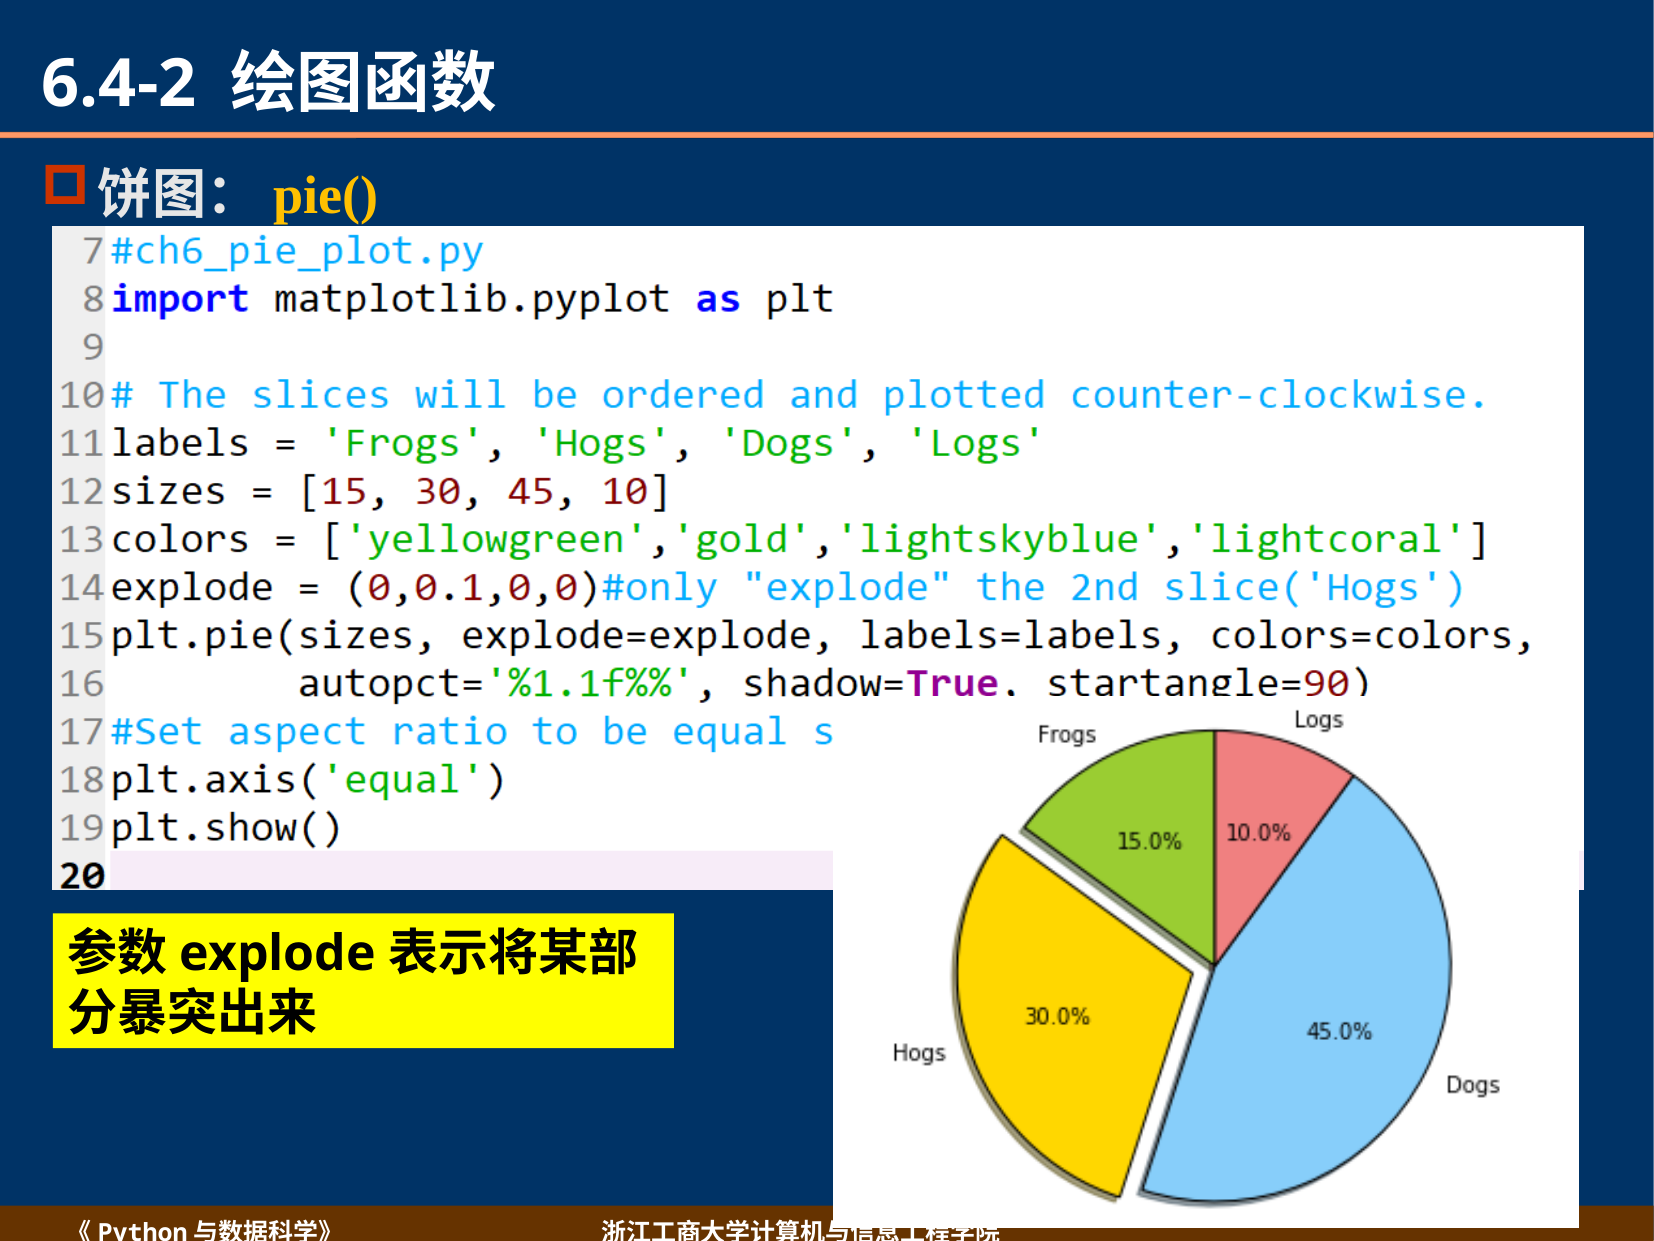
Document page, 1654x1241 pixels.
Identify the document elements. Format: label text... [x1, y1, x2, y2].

list 饼图：pie() [41, 151, 1601, 1195]
picture [52, 225, 1584, 1229]
title 6.4-2 绘图函数 [41, 22, 1601, 128]
text_box 参数explode表示将某部分暴突出来 [52, 913, 674, 1049]
